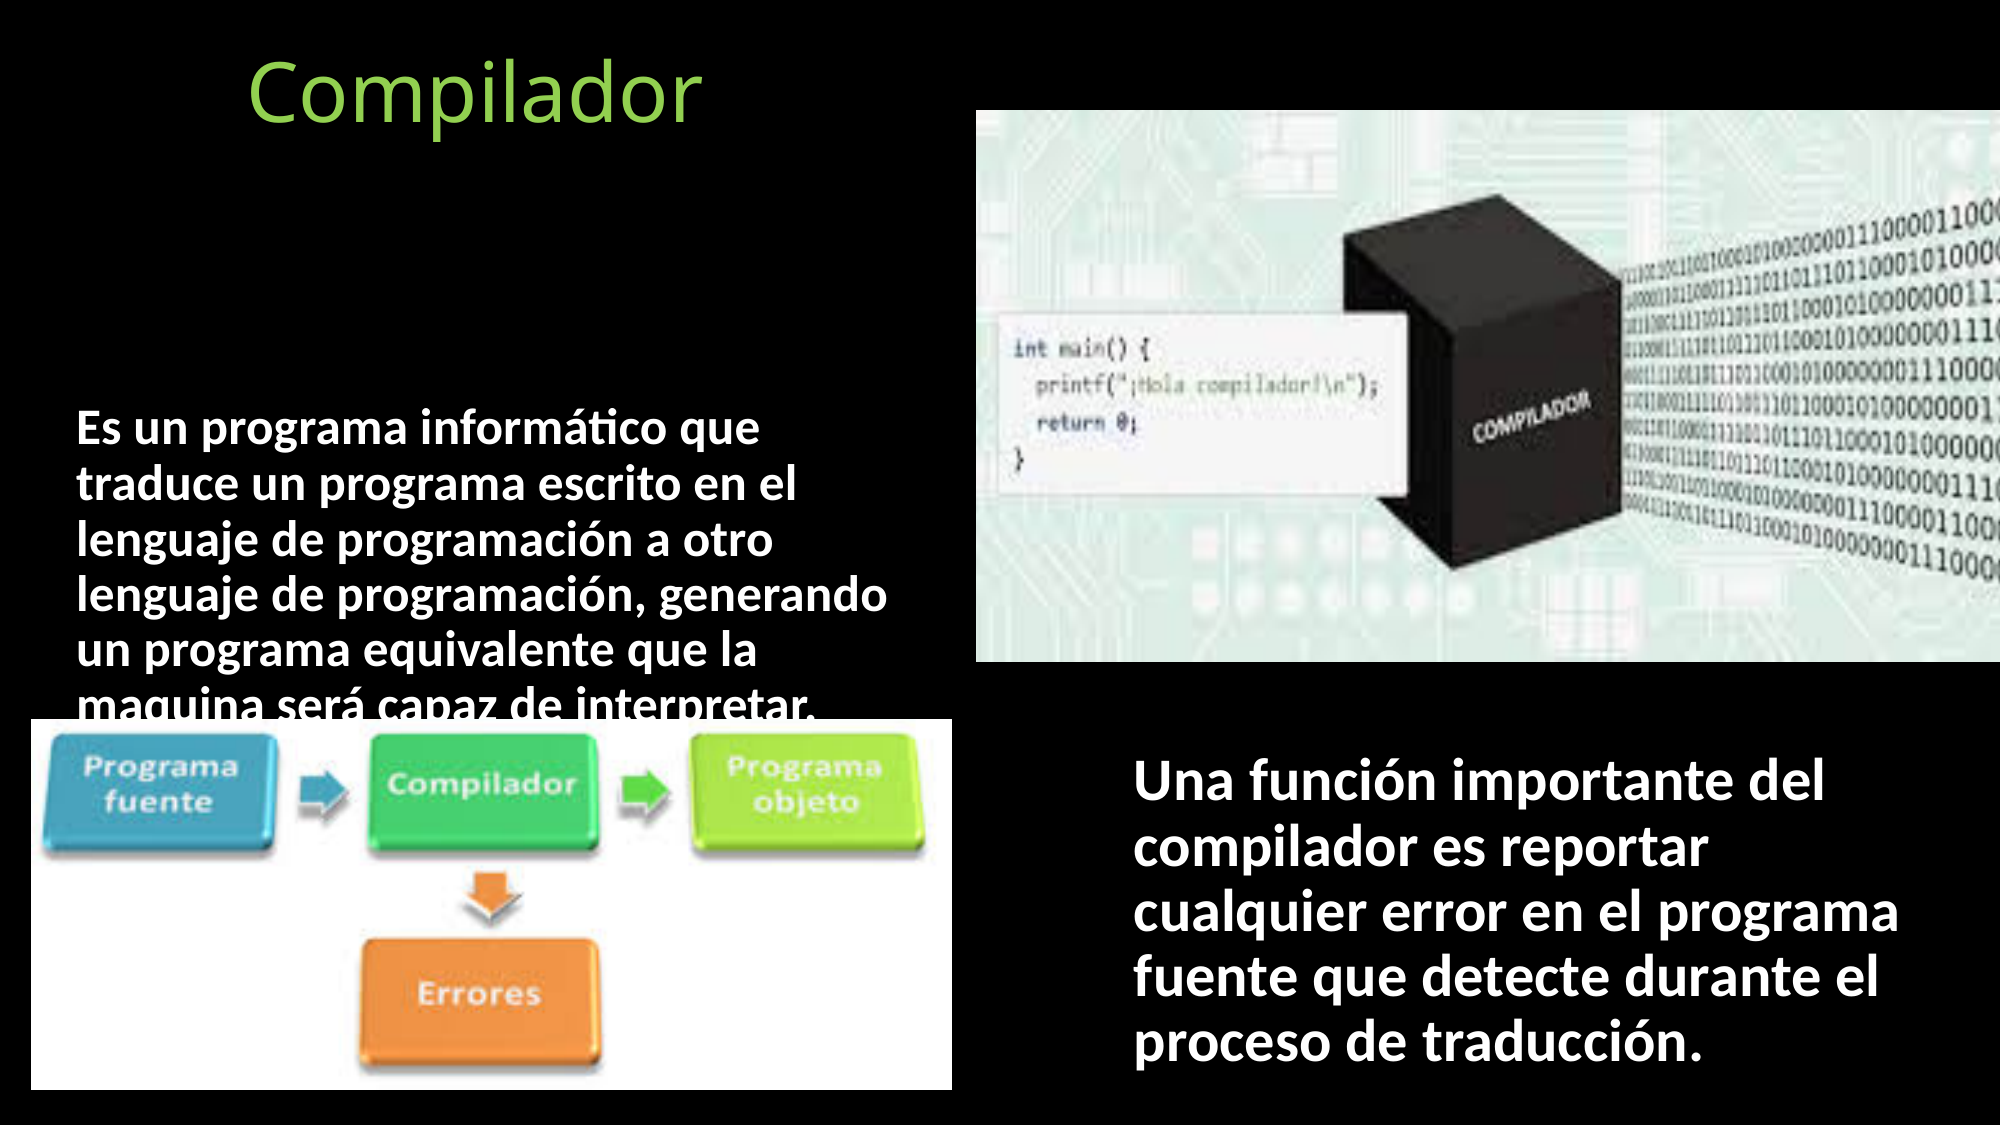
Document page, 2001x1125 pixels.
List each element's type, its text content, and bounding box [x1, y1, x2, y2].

list Compilador [0, 42, 1237, 181]
title Es un programa informático que traduce un programa escrito en el lenguaje de programación a otro lenguaje de programación, generando un programa equivalente que la maquina será capaz de interpretar. [61, 385, 911, 719]
picture [31, 719, 952, 1090]
text_box Una función importante del compilador es reportar cualquier error en el programa fuente que detecte durante el proceso de traducción. [1119, 692, 1969, 1083]
picture [976, 109, 2000, 662]
